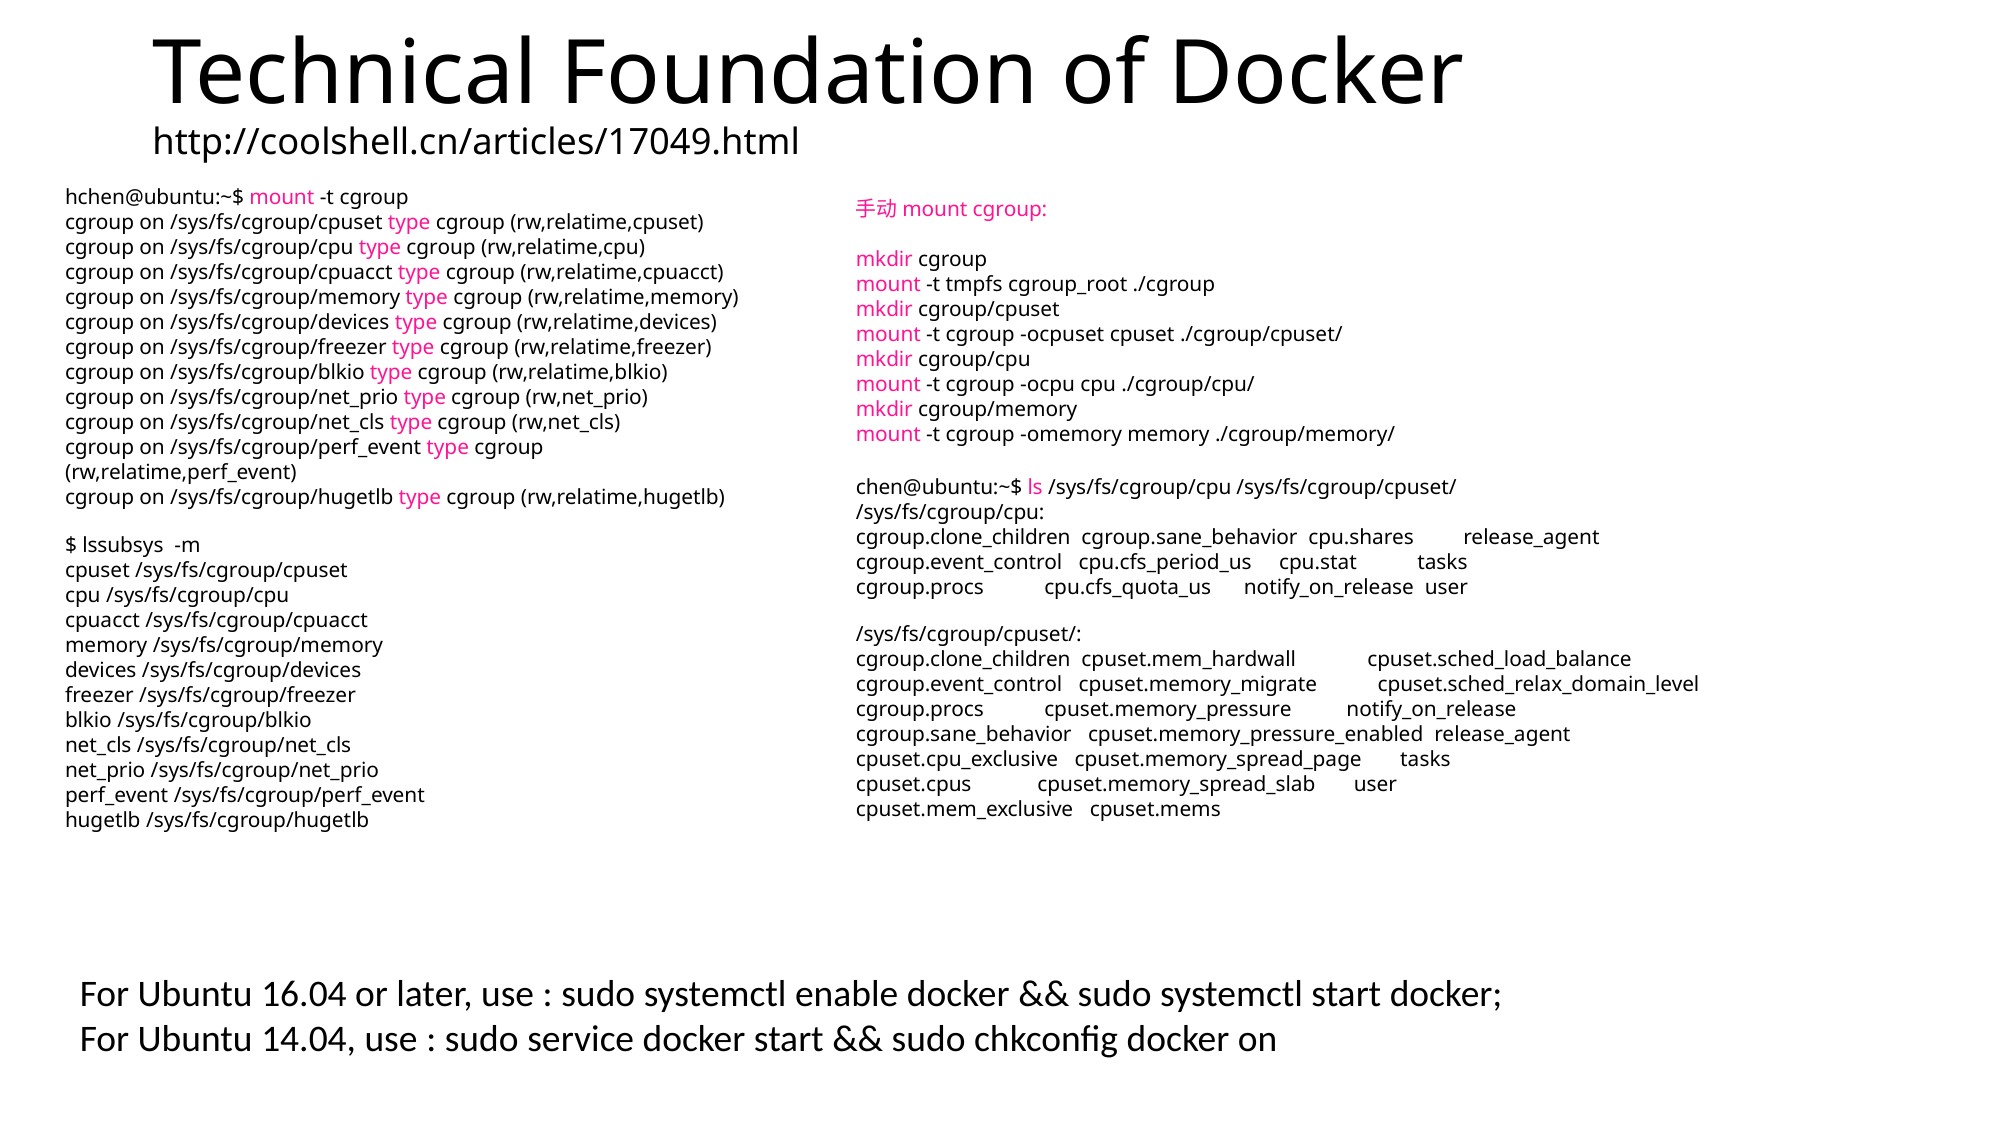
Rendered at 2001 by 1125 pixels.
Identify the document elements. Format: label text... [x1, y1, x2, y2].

text_box chen@ubuntu:~$ ls /sys/fs/cgroup/cpu /sys/fs/cgroup/cpuset/ /sys/fs/cgroup/cpu: cgroup.clone_children cgroup.sane_behavior cpu.shares release_agent cgroup.event_control cpu.cfs_period_us cpu.stat tasks cgroup.procs cpu.cfs_quota_us notify_on_release user /sys/fs/cgroup/cpuset/: cgroup.clone_children cpuset.mem_hardwall cpuset.sched_load_balance cgroup.event_control cpuset.memory_migrate cpuset.sched_relax_domain_level cgroup.procs cpuset.memory_pressure notify_on_release cgroup.sane_behavior cpuset.memory_pressure_enabled release_agent cpuset.cpu_exclusive cpuset.memory_spread_page tasks cpuset.cpus cpuset.memory_spread_slab user cpuset.mem_exclusive cpuset.mems [855, 473, 1719, 821]
text_box For Ubuntu 16.04 or later, use : sudo systemctl enable docker && sudo systemctl start docker; For Ubuntu 14.04, use : sudo service docker start && sudo chkconfig docker on [65, 961, 1947, 1066]
text_box hchen@ubuntu:~$ mount -t cgroup cgroup on /sys/fs/cgroup/cpuset type cgroup (rw,relatime,cpuset) cgroup on /sys/fs/cgroup/cpu type cgroup (rw,relatime,cpu) cgroup on /sys/fs/cgroup/cpuacct type cgroup (rw,relatime,cpuacct) cgroup on /sys/fs/cgroup/memory type cgroup (rw,relatime,memory) cgroup on /sys/fs/cgroup/devices type cgroup (rw,relatime,devices) cgroup on /sys/fs/cgroup/freezer type cgroup (rw,relatime,freezer) cgroup on /sys/fs/cgroup/blkio type cgroup (rw,relatime,blkio) cgroup on /sys/fs/cgroup/net_prio type cgroup (rw,net_prio) cgroup on /sys/fs/cgroup/net_cls type cgroup (rw,net_cls) cgroup on /sys/fs/cgroup/perf_event type cgroup (rw,relatime,perf_event) cgroup on /sys/fs/cgroup/hugetlb type cgroup (rw,relatime,hugetlb) [64, 183, 771, 509]
title Technical Foundation of Docker http://coolshell.cn/articles/17049.html [137, 19, 1863, 171]
text_box $ lssubsys -m cpuset /sys/fs/cgroup/cpuset cpu /sys/fs/cgroup/cpu cpuacct /sys/fs/cgroup/cpuacct memory /sys/fs/cgroup/memory devices /sys/fs/cgroup/devices freezer /sys/fs/cgroup/freezer blkio /sys/fs/cgroup/blkio net_cls /sys/fs/cgroup/net_cls net_prio /sys/fs/cgroup/net_prio perf_event /sys/fs/cgroup/perf_event hugetlb /sys/fs/cgroup/hugetlb [65, 531, 836, 832]
text_box 手动mount cgroup: mkdir cgroup mount -t tmpfs cgroup_root ./cgroup mkdir cgroup/cpuset mount -t cgroup -ocpuset cpuset ./cgroup/cpuset/ mkdir cgroup/cpu mount -t cgroup -ocpu cpu ./cgroup/cpu/ mkdir cgroup/memory mount -t cgroup -omemory memory ./cgroup/memory/ [855, 196, 1480, 446]
